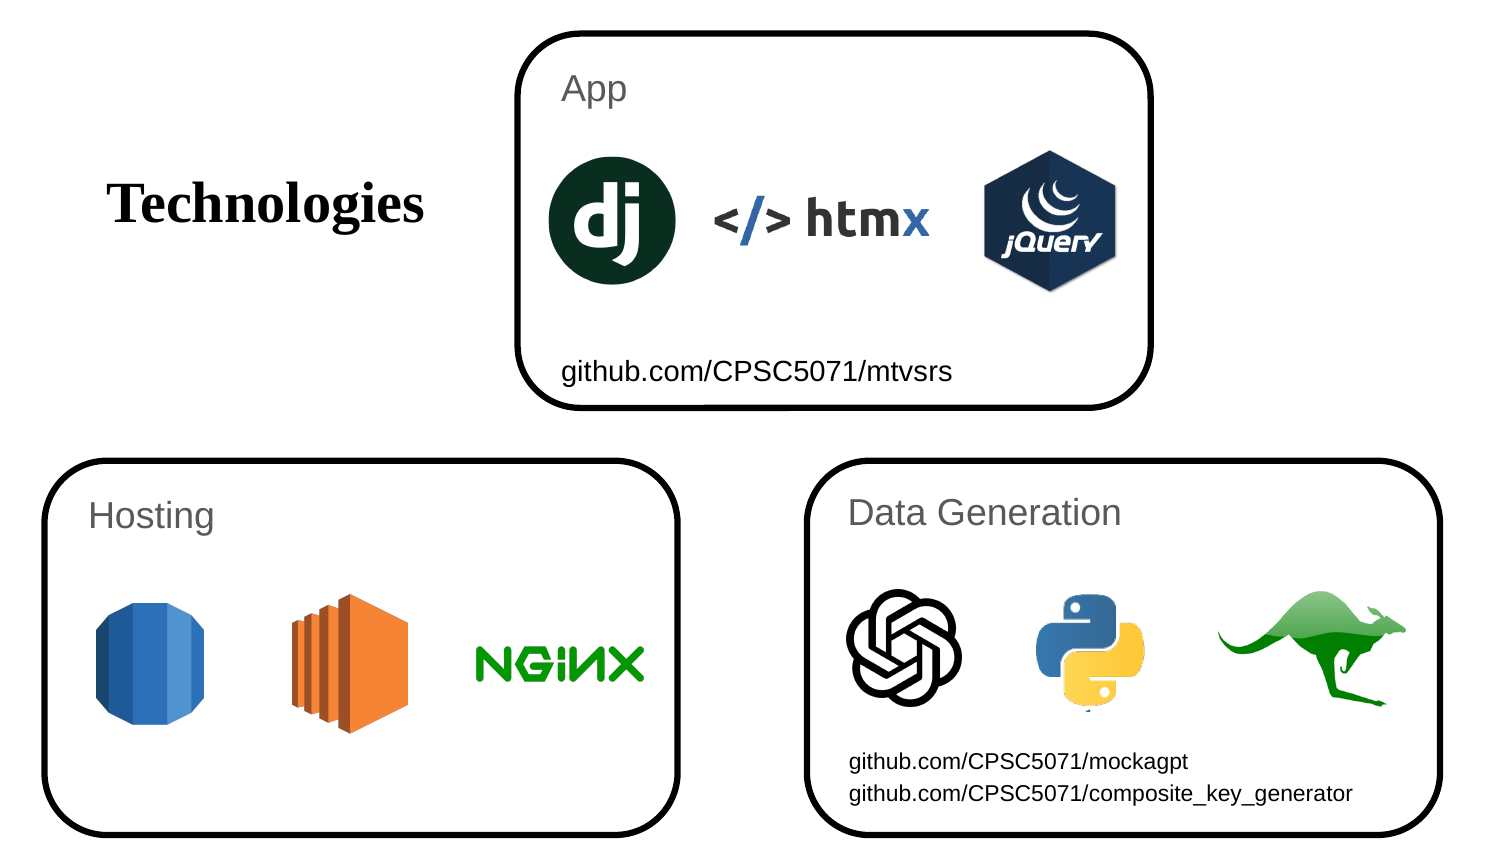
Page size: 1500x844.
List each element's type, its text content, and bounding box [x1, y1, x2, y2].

title Technologies [6, 128, 512, 270]
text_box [806, 460, 1500, 836]
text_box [44, 460, 678, 836]
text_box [517, 33, 1151, 409]
